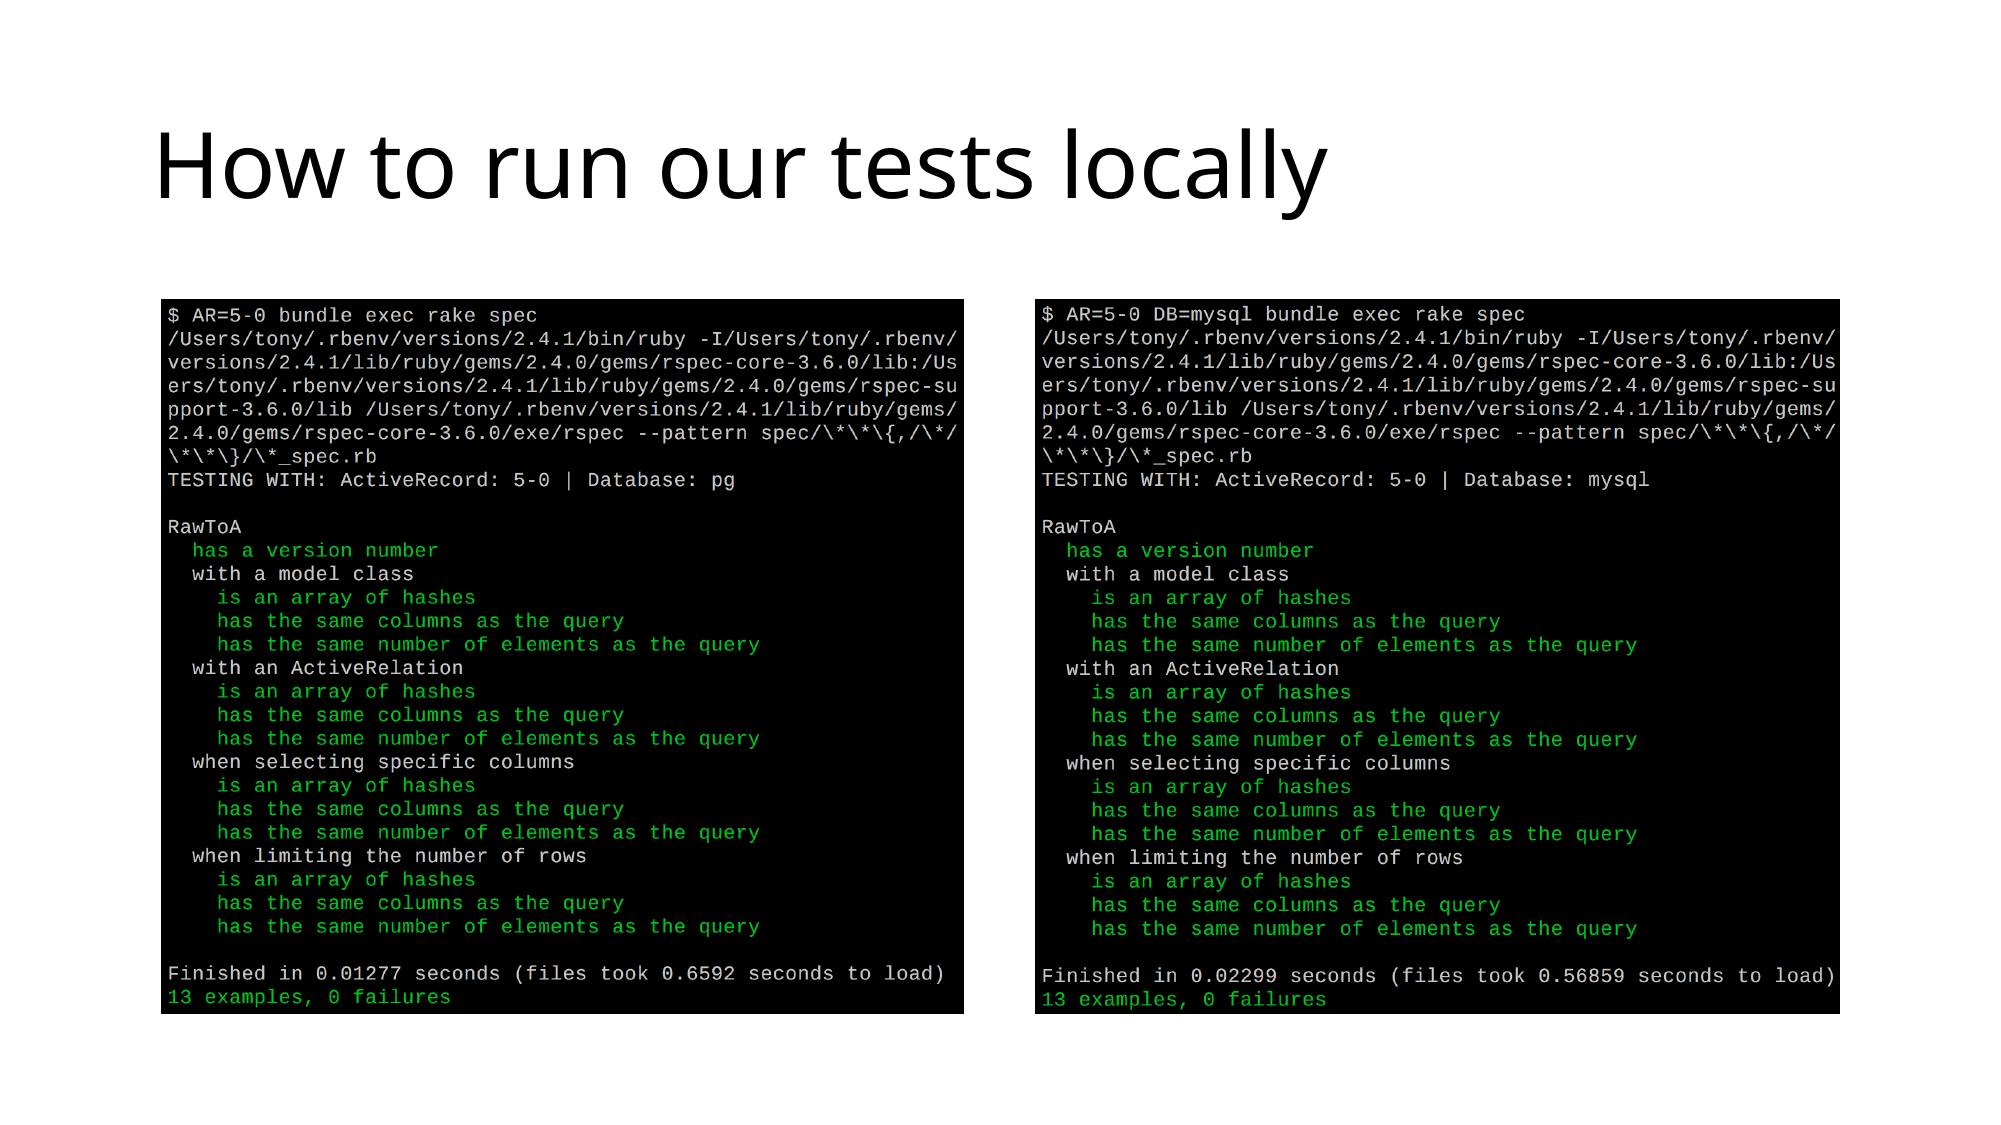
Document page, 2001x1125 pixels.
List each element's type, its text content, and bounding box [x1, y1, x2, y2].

title How to run our tests locally [137, 59, 1863, 278]
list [1035, 299, 1840, 1014]
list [161, 299, 964, 1014]
